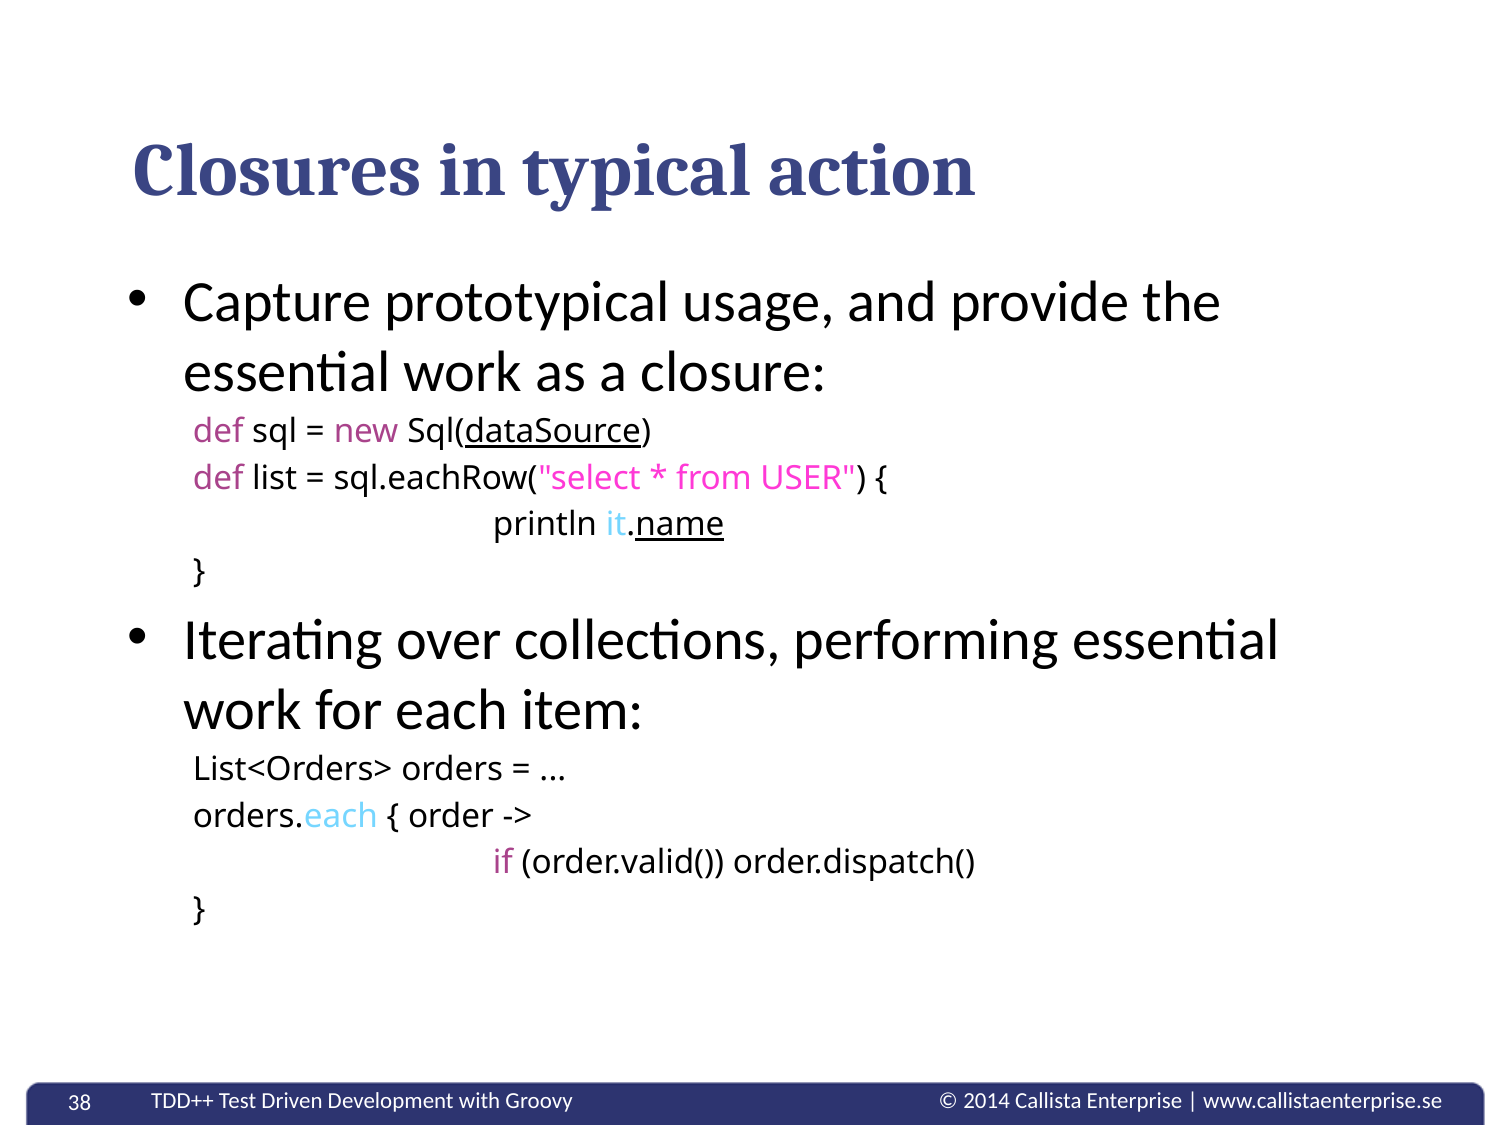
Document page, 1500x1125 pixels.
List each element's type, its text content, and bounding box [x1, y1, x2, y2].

picture [0, 0, 1500, 1125]
list Capture prototypical usage, and provide the essential work as a closure: def sql = new Sql(dataSource) def list = sql.eachRow("select * from USER") { println it.name } Iterating over collections, performing essential work for each item: List<Orders> orders = ... orders.each { order -> if (order.valid()) order.dispatch() } [112, 255, 1380, 1024]
title Closures in typical action [112, 93, 1388, 219]
